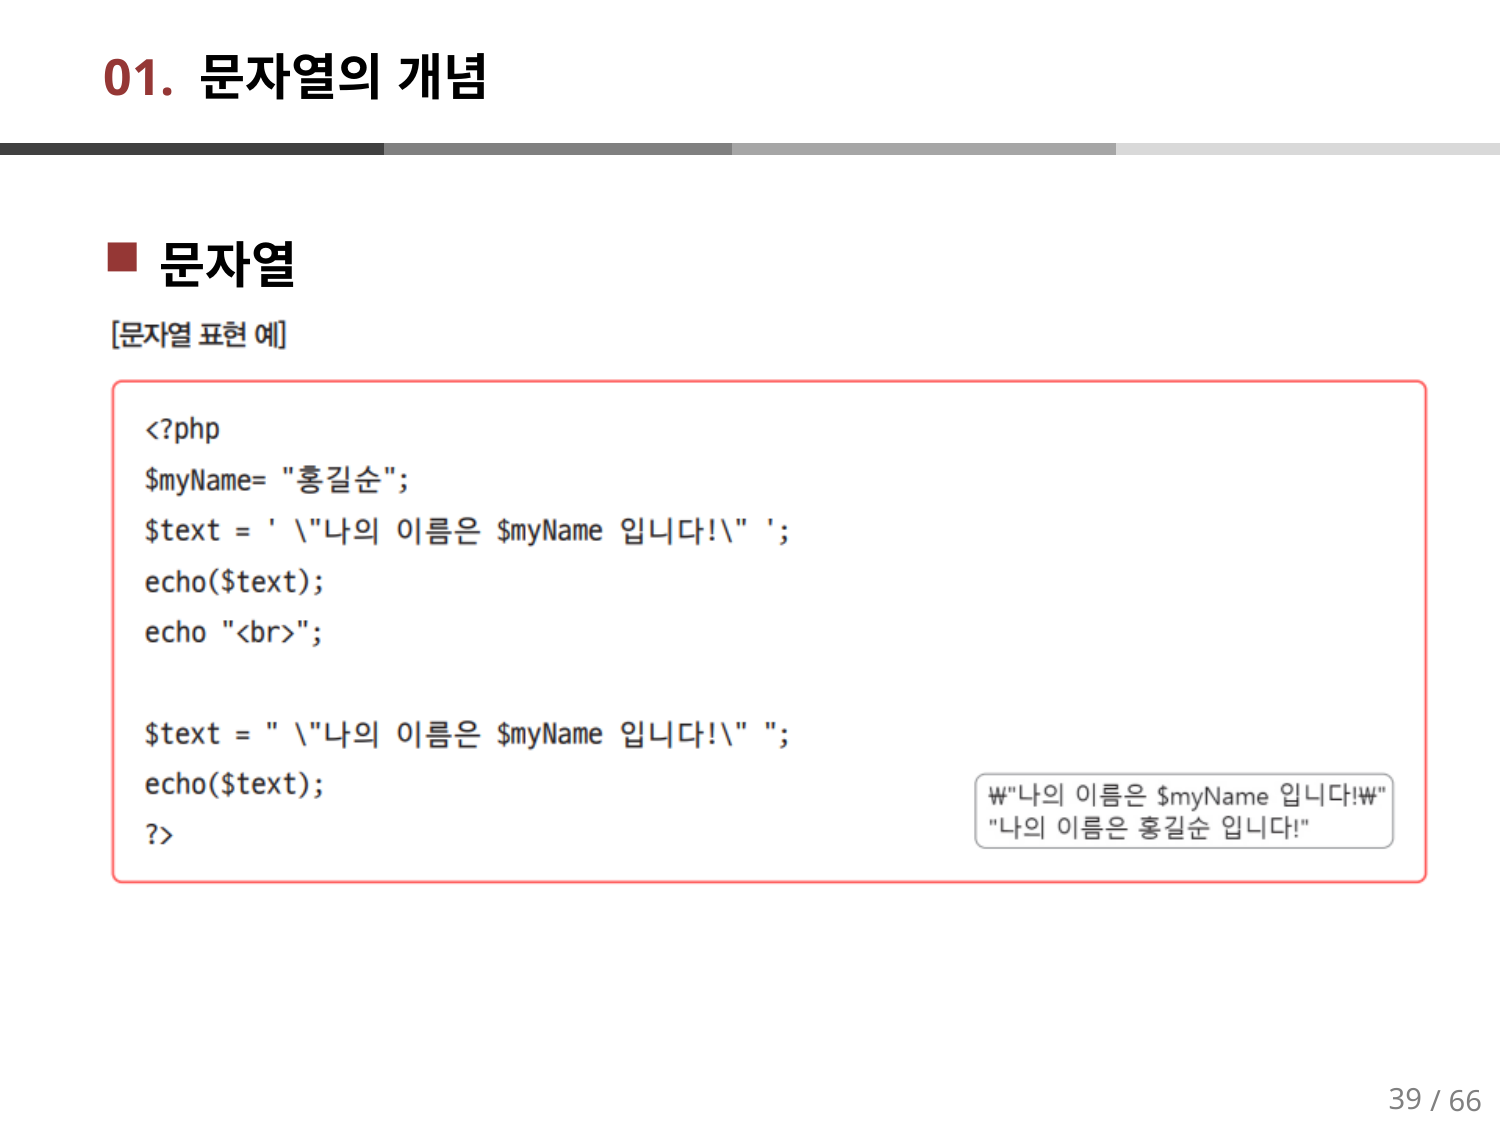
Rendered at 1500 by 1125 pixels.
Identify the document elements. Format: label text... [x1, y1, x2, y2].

list 문자열 [88, 196, 1436, 1083]
title 01. 문자열의 개념 [88, 30, 1211, 121]
picture [108, 314, 1436, 896]
